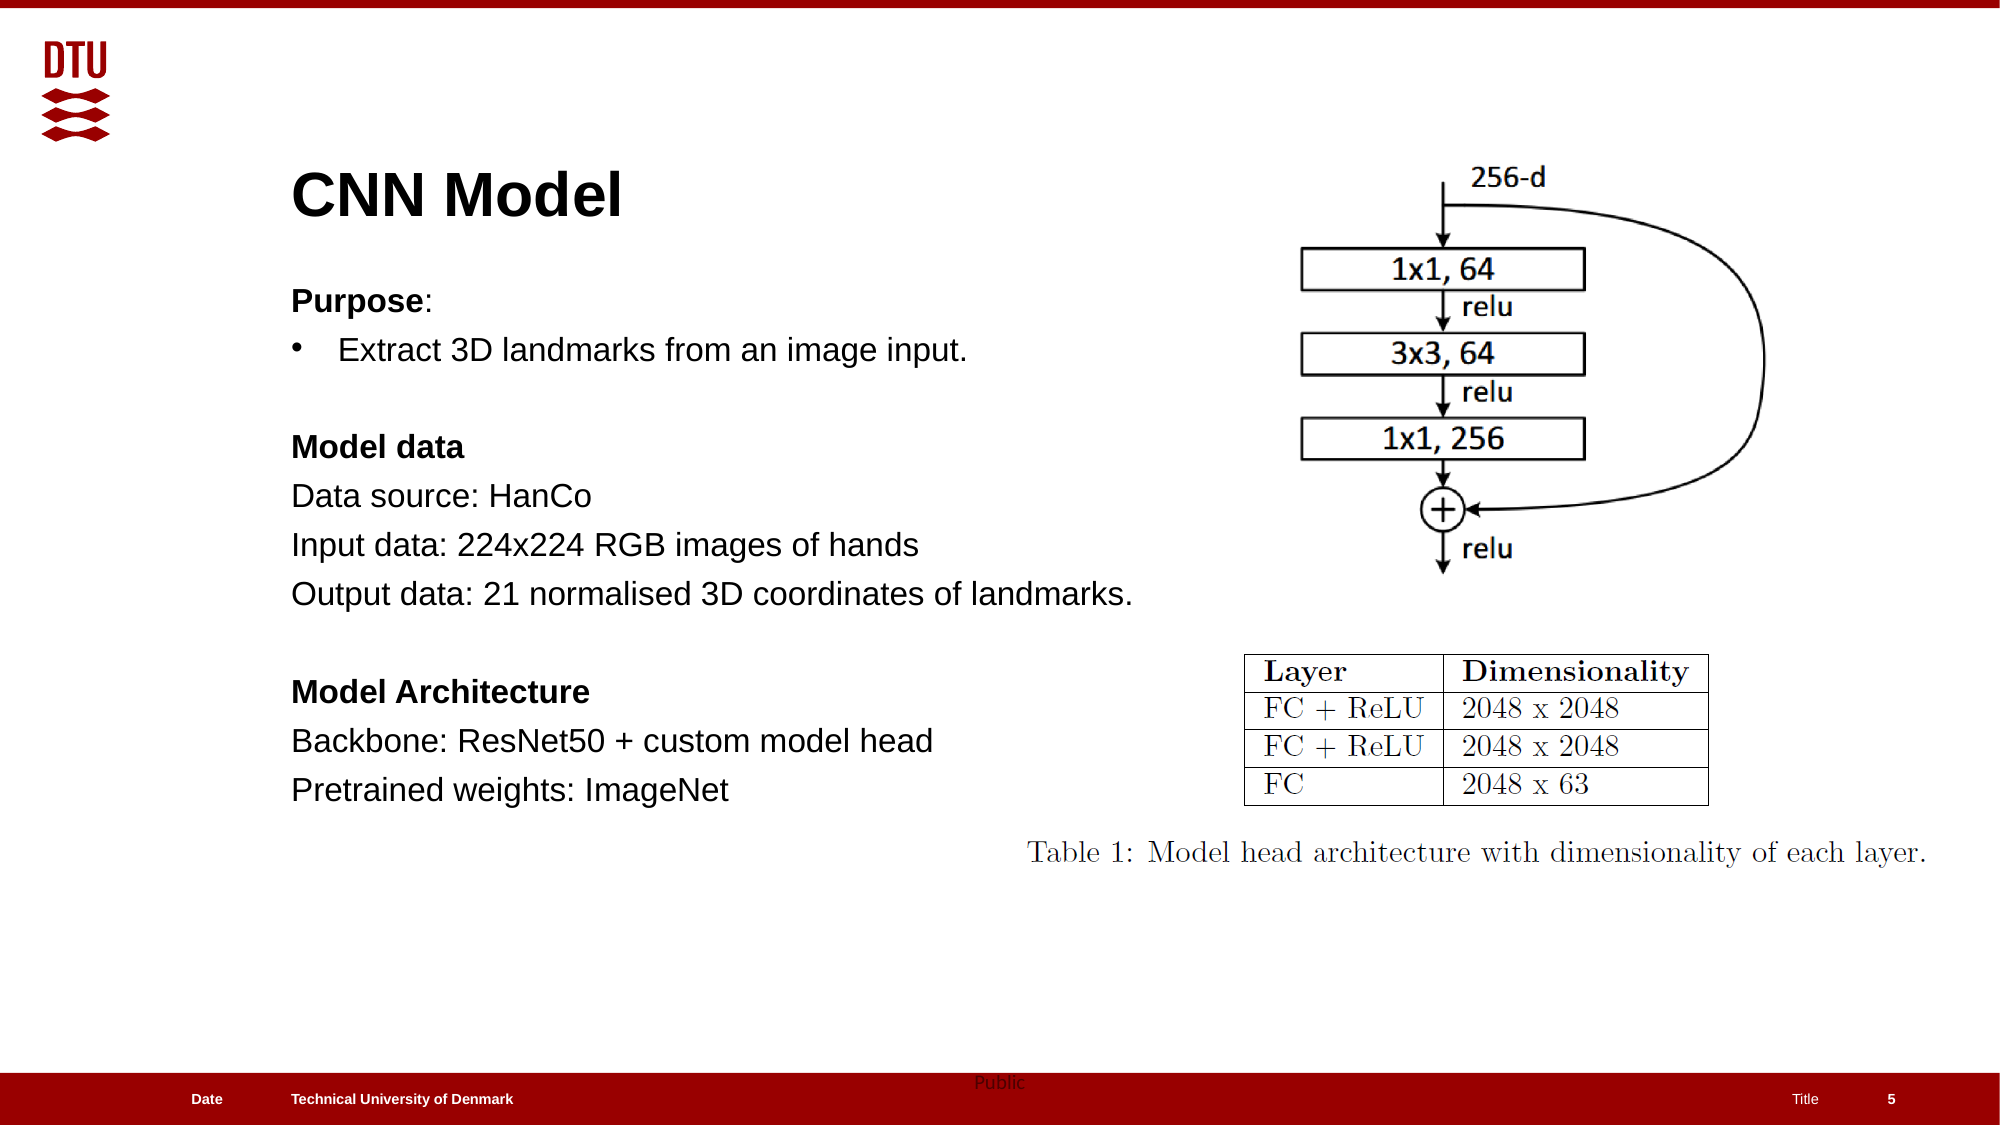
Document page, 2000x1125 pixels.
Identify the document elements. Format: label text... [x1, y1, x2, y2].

slide_number Date [41, 1073, 223, 1125]
picture [1010, 641, 1944, 884]
footer Title [917, 1073, 1819, 1125]
title CNN Model [291, 69, 1819, 230]
slide_number 5 [1887, 1073, 1959, 1125]
text_box Purpose: Extract 3D landmarks from an image input. Model data Data source: HanCo Input data: 224x224 RGB images of hands Output data: 21 normalised 3D coordinates of landmarks. Model Architecture Backbone: ResNet50 + custom model head Pretrained weights: ImageNet [291, 278, 1193, 808]
picture [1247, 131, 1803, 591]
